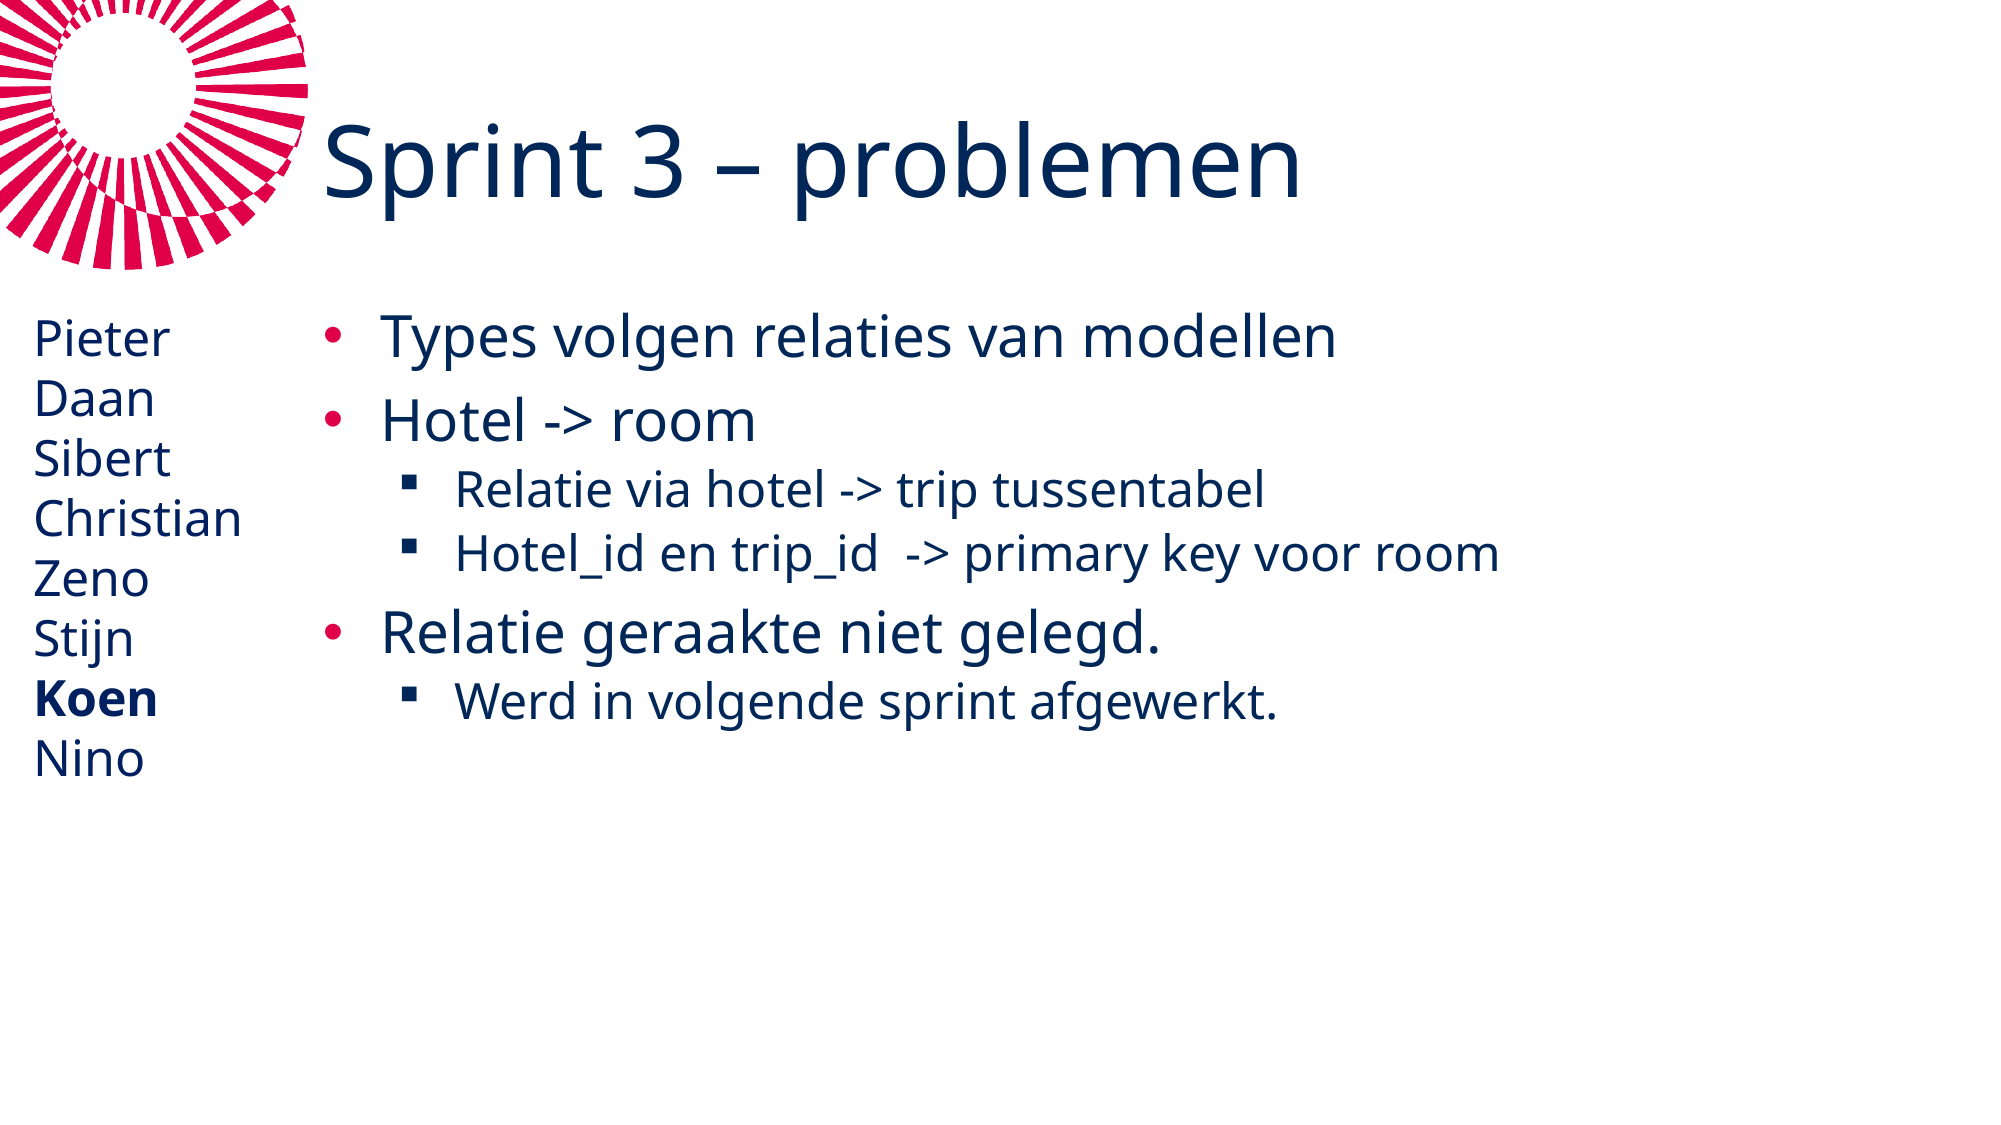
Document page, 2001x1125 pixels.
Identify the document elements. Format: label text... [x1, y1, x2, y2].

picture [0, 0, 308, 270]
title Sprint 3 – problemen [307, 59, 1940, 271]
text_box Pieter Daan Sibert Christian Zeno Stijn Koen Nino [18, 299, 263, 795]
list Types volgen relaties van modellen Hotel -> room Relatie via hotel -> trip tussentabel Hotel_id en trip_id -> primary key voor room Relatie geraakte niet gelegd. Werd in volgende sprint afgewerkt. [307, 299, 1940, 1079]
